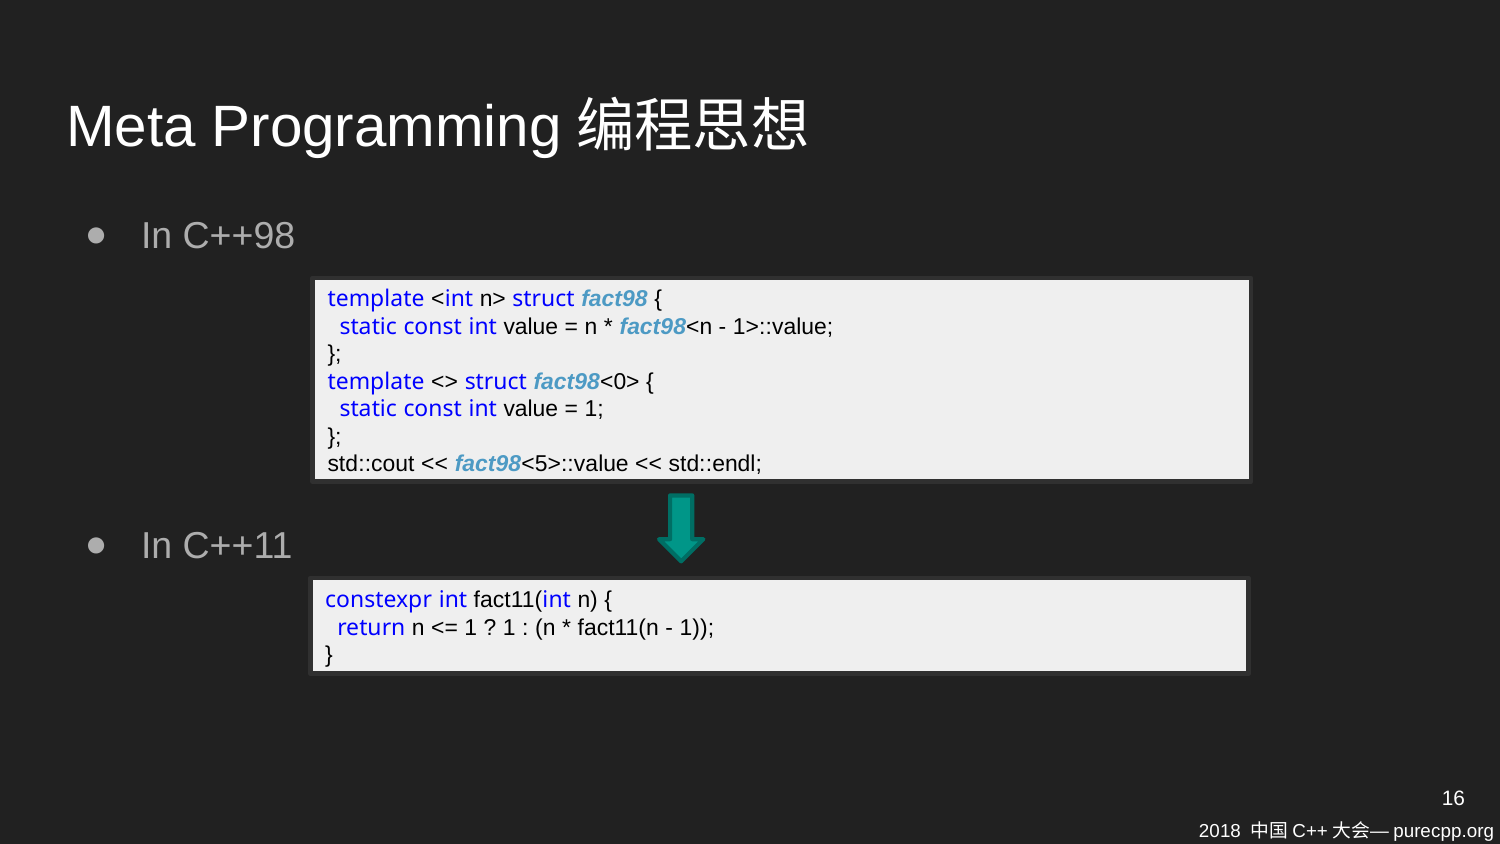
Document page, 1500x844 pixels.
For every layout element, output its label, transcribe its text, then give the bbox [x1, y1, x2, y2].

title Meta Programming编程思想 [51, 72, 1449, 167]
text_box [657, 493, 706, 564]
text_box constexpr int fact11(int n) { return n <= 1 ? 1 : (n * fact11(n - 1)); } [310, 578, 1249, 674]
slide_number 16 [1389, 764, 1480, 830]
text_box template <int n> struct fact98 { static const int value = n * fact98<n - 1>::value; }; template <> struct fact98<0> { static const int value = 1; }; std::cout << fact98<5>::value << std::endl; [312, 278, 1251, 482]
list In C++98 In C++11 [51, 189, 1449, 750]
